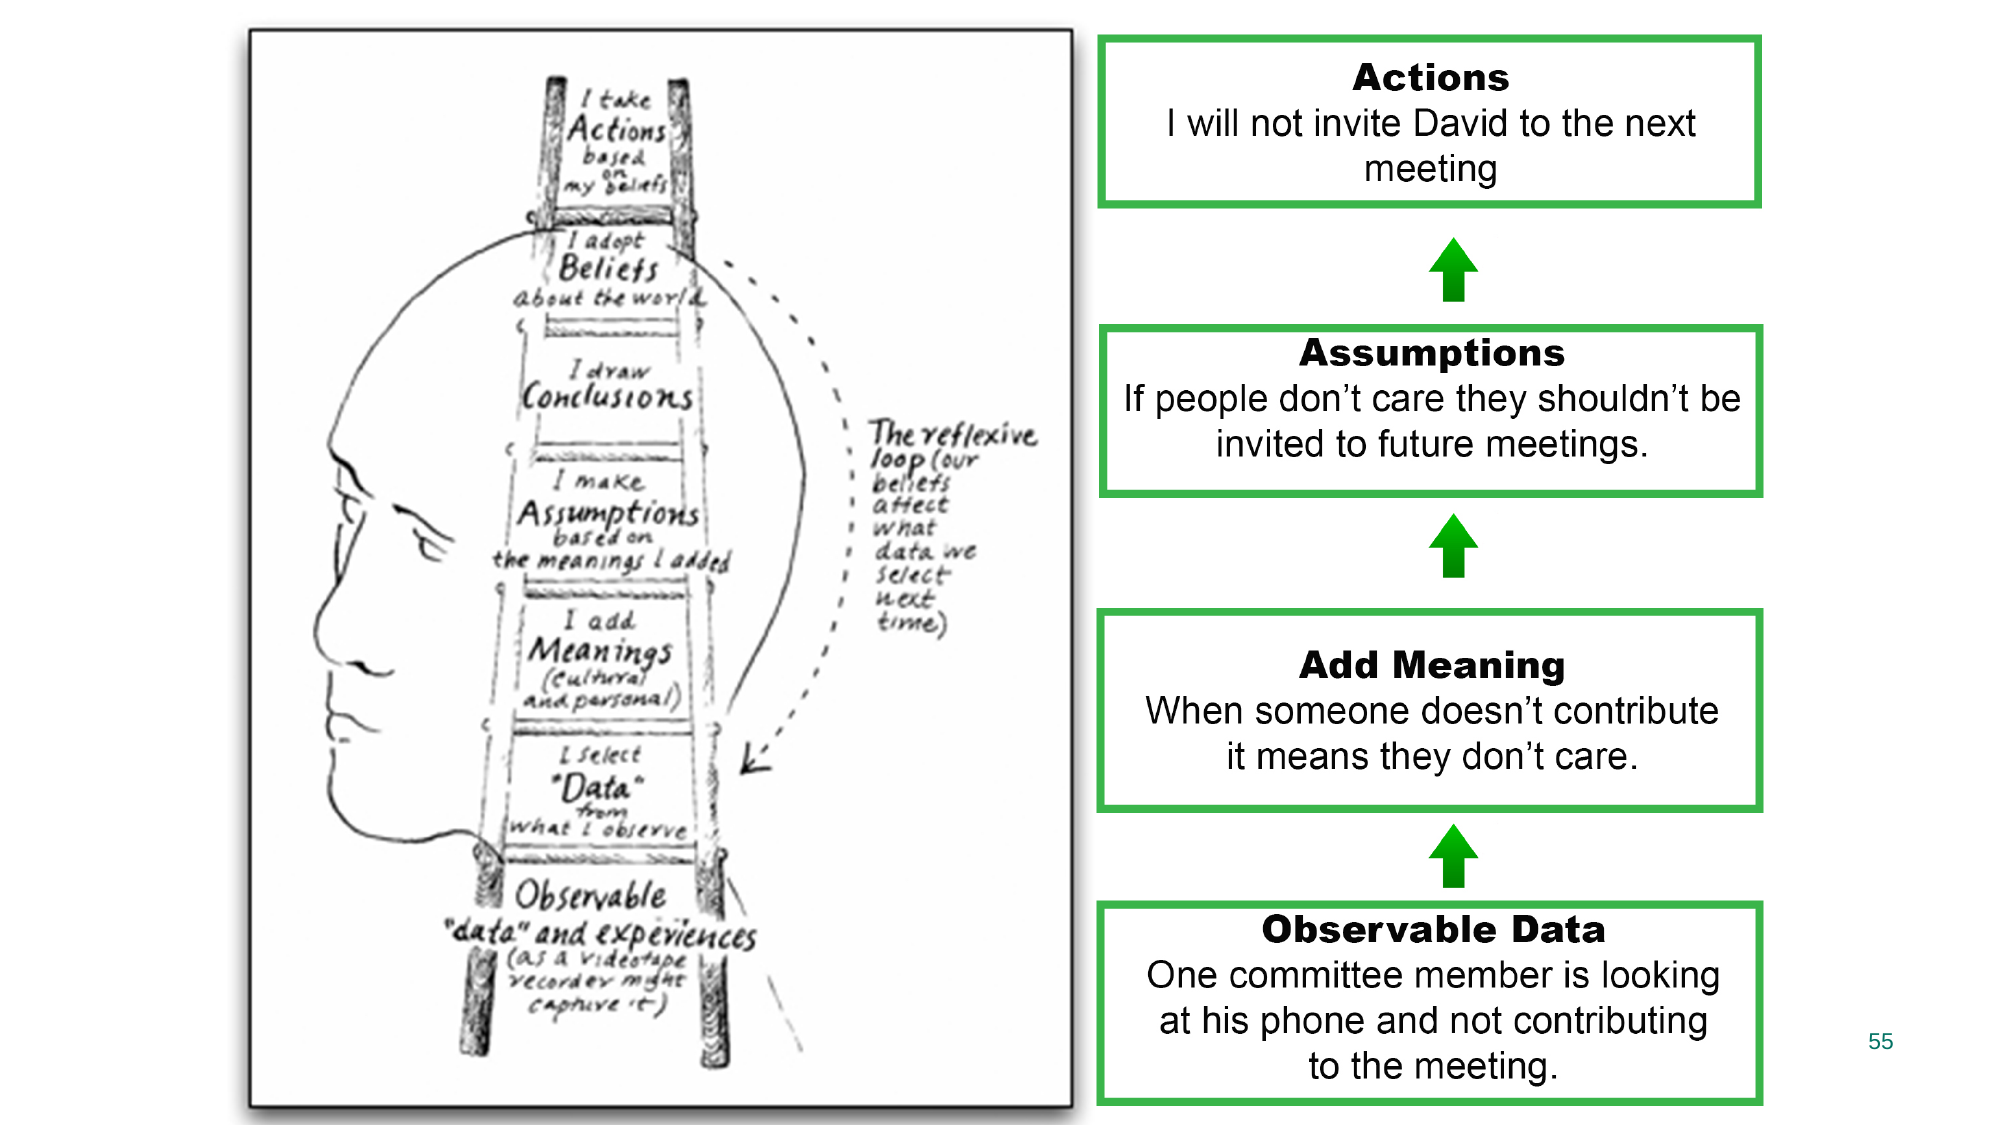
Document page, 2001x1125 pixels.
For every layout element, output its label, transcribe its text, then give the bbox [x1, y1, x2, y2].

slide_number 55 [1805, 1015, 1894, 1065]
picture [215, 0, 1784, 1125]
